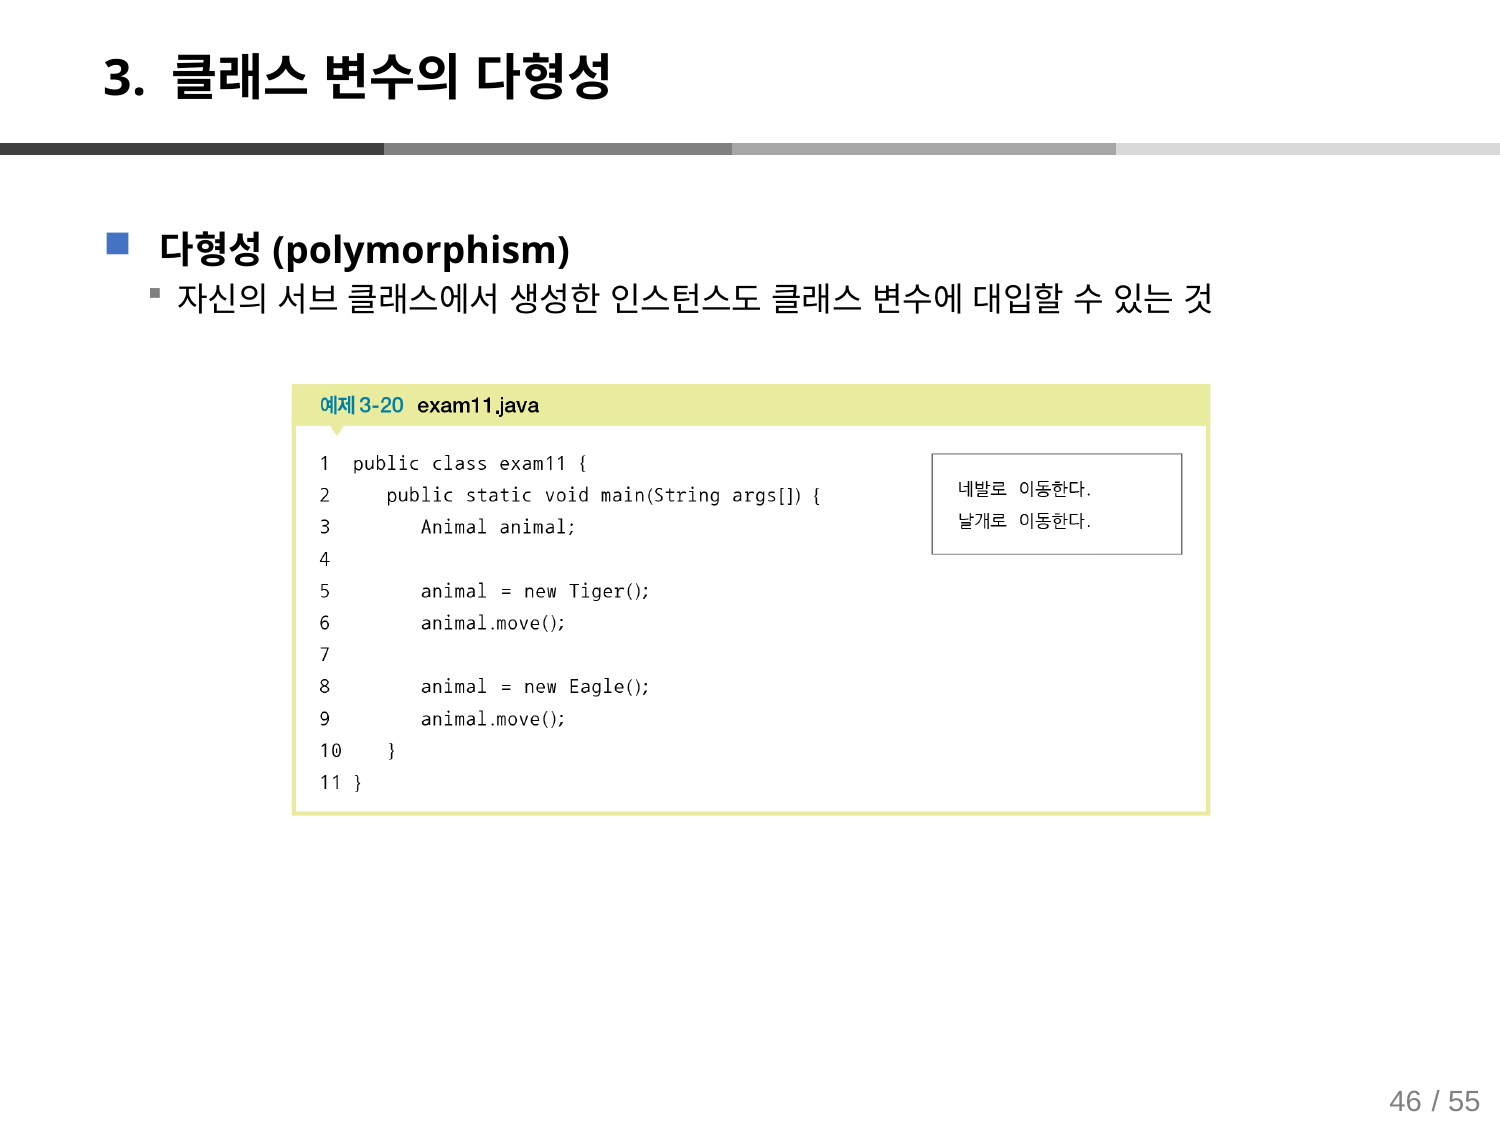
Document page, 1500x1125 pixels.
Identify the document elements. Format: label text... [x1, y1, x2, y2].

picture [285, 376, 1215, 821]
list 다형성(polymorphism) 자신의 서브 클래스에서 생성한 인스턴스도 클래스 변수에 대입할 수 있는 것 [88, 196, 1436, 1083]
title 3. 클래스 변수의 다형성 [88, 30, 1211, 121]
